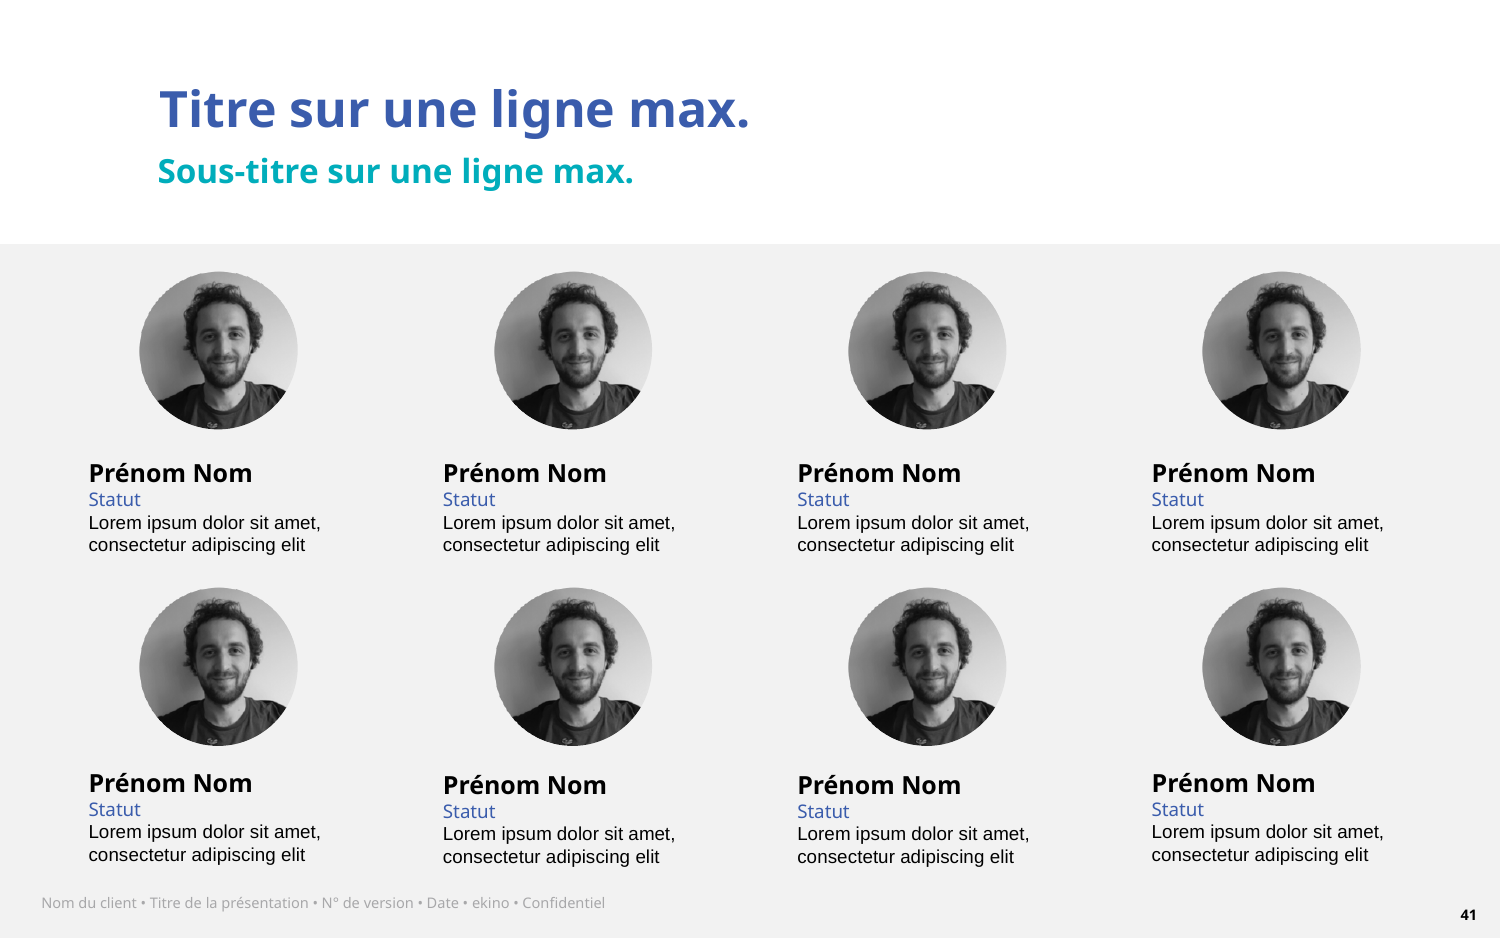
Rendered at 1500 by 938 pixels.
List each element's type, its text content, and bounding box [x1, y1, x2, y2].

picture [492, 586, 653, 747]
picture [847, 270, 1007, 430]
list Prénom Nom Statut Lorem ipsum dolor sit amet, consectetur adipiscing elit [442, 458, 703, 548]
list Prénom Nom Statut Lorem ipsum dolor sit amet, consectetur adipiscing elit [1151, 458, 1411, 548]
picture [1201, 270, 1362, 430]
picture [847, 586, 1007, 747]
list Sous-titre sur une ligne max. [157, 149, 1342, 198]
list Prénom Nom Statut Lorem ipsum dolor sit amet, consectetur adipiscing elit [442, 769, 703, 859]
picture [138, 270, 298, 430]
title Titre sur une ligne max. [159, 77, 1342, 127]
list Prénom Nom Statut Lorem ipsum dolor sit amet, consectetur adipiscing elit [1151, 767, 1411, 859]
slide_number 41 [1460, 894, 1500, 937]
footer Nom du client • Titre de la présentation • N° de version • Date • ekino • Confidentiel [41, 894, 619, 938]
list Prénom Nom Statut Lorem ipsum dolor sit amet, consectetur adipiscing elit [797, 458, 1057, 548]
picture [1201, 586, 1362, 747]
picture [138, 586, 298, 747]
picture [492, 270, 653, 430]
list Prénom Nom Statut Lorem ipsum dolor sit amet, consectetur adipiscing elit [797, 769, 1057, 859]
list Prénom Nom Statut Lorem ipsum dolor sit amet, consectetur adipiscing elit [88, 767, 348, 859]
list Prénom Nom Statut Lorem ipsum dolor sit amet, consectetur adipiscing elit [88, 458, 348, 548]
